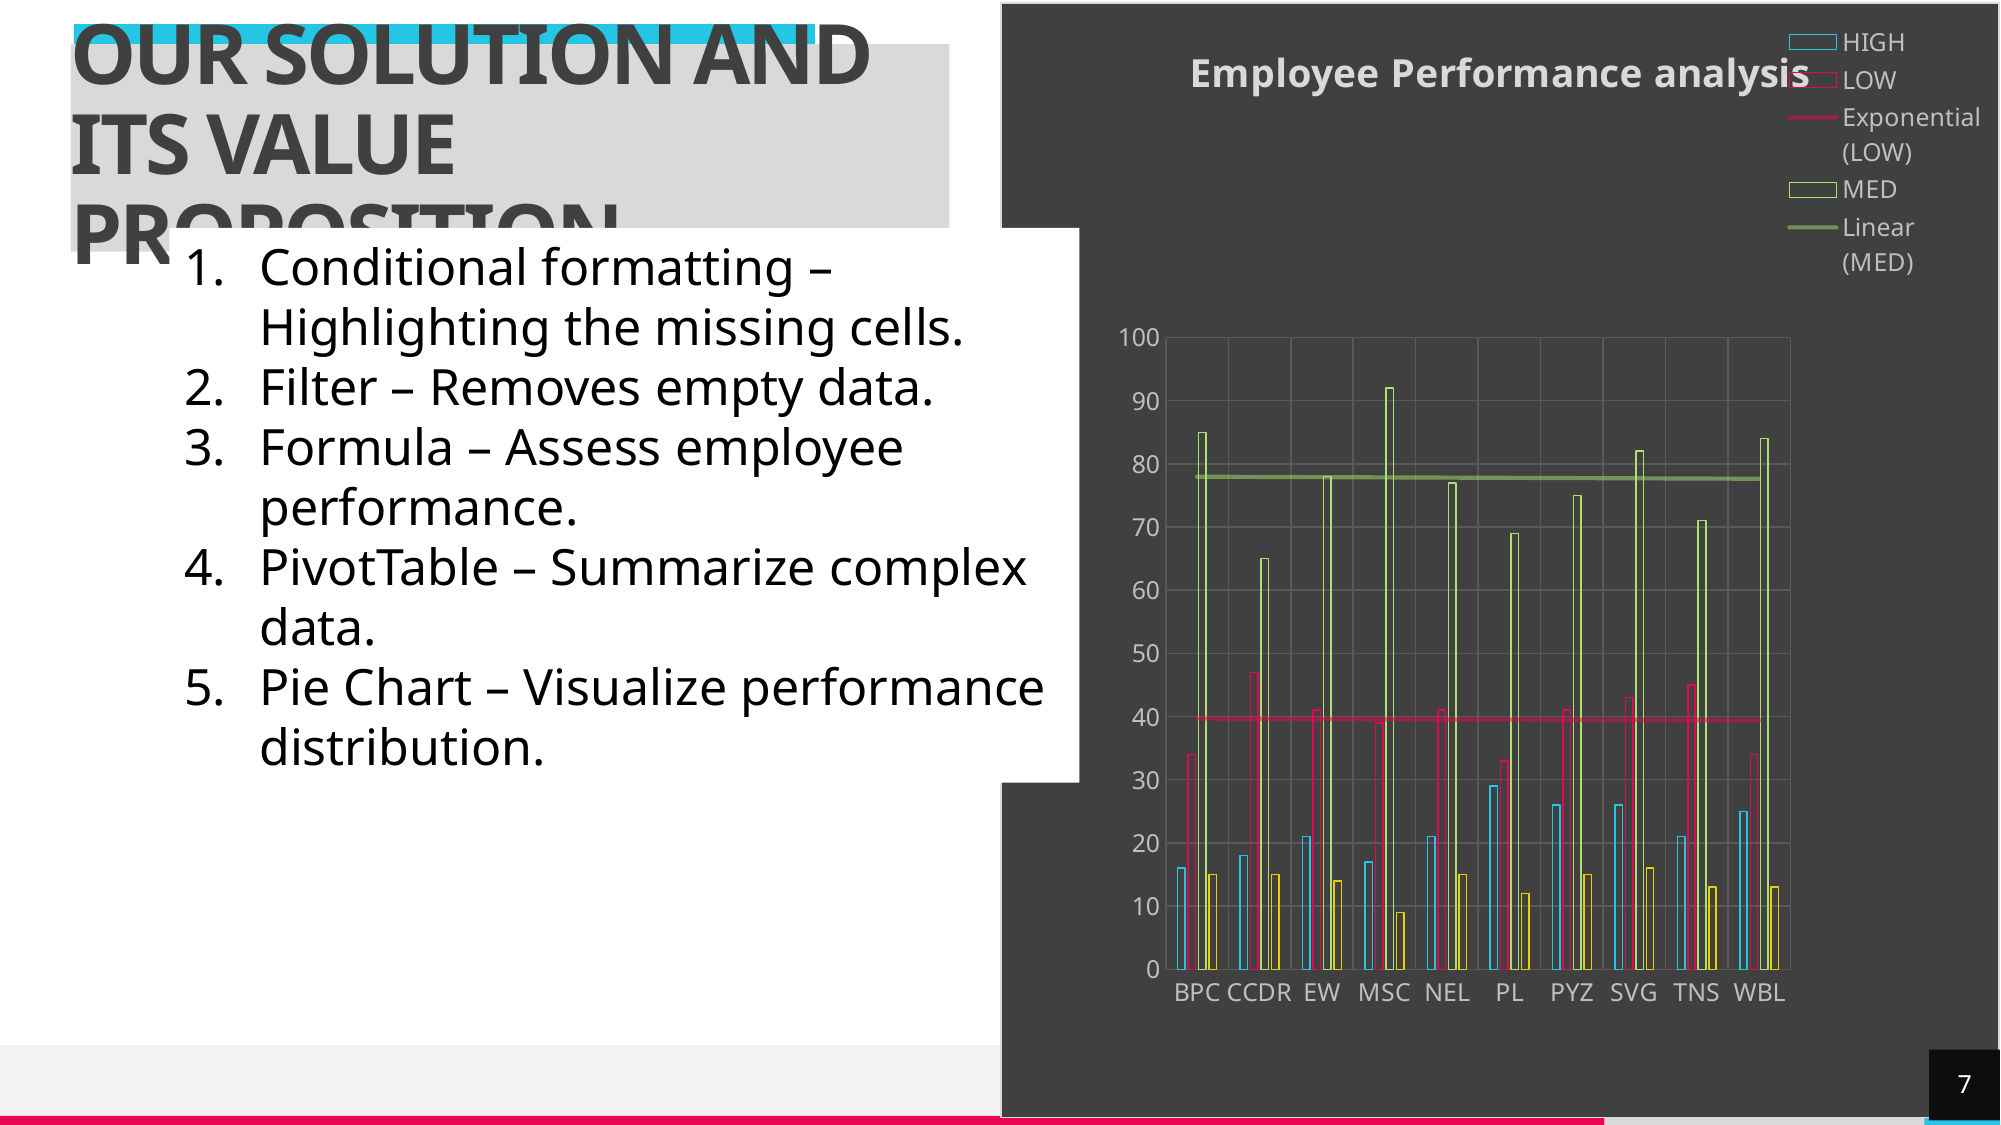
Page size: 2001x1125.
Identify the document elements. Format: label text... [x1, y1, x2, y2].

text_box [1923, 1119, 2000, 1125]
text_box [73, 23, 816, 44]
title OUR SOLUTION AND ITS VALUE PROPOSITION [70, 44, 950, 252]
text_box Conditional formatting – Highlighting the missing cells. Filter – Removes empty data. Formula – Assess employee performance. PivotTable – Summarize complex data. Pie Chart – Visualize performance distribution. [169, 227, 999, 783]
chart [999, 2, 2000, 1119]
